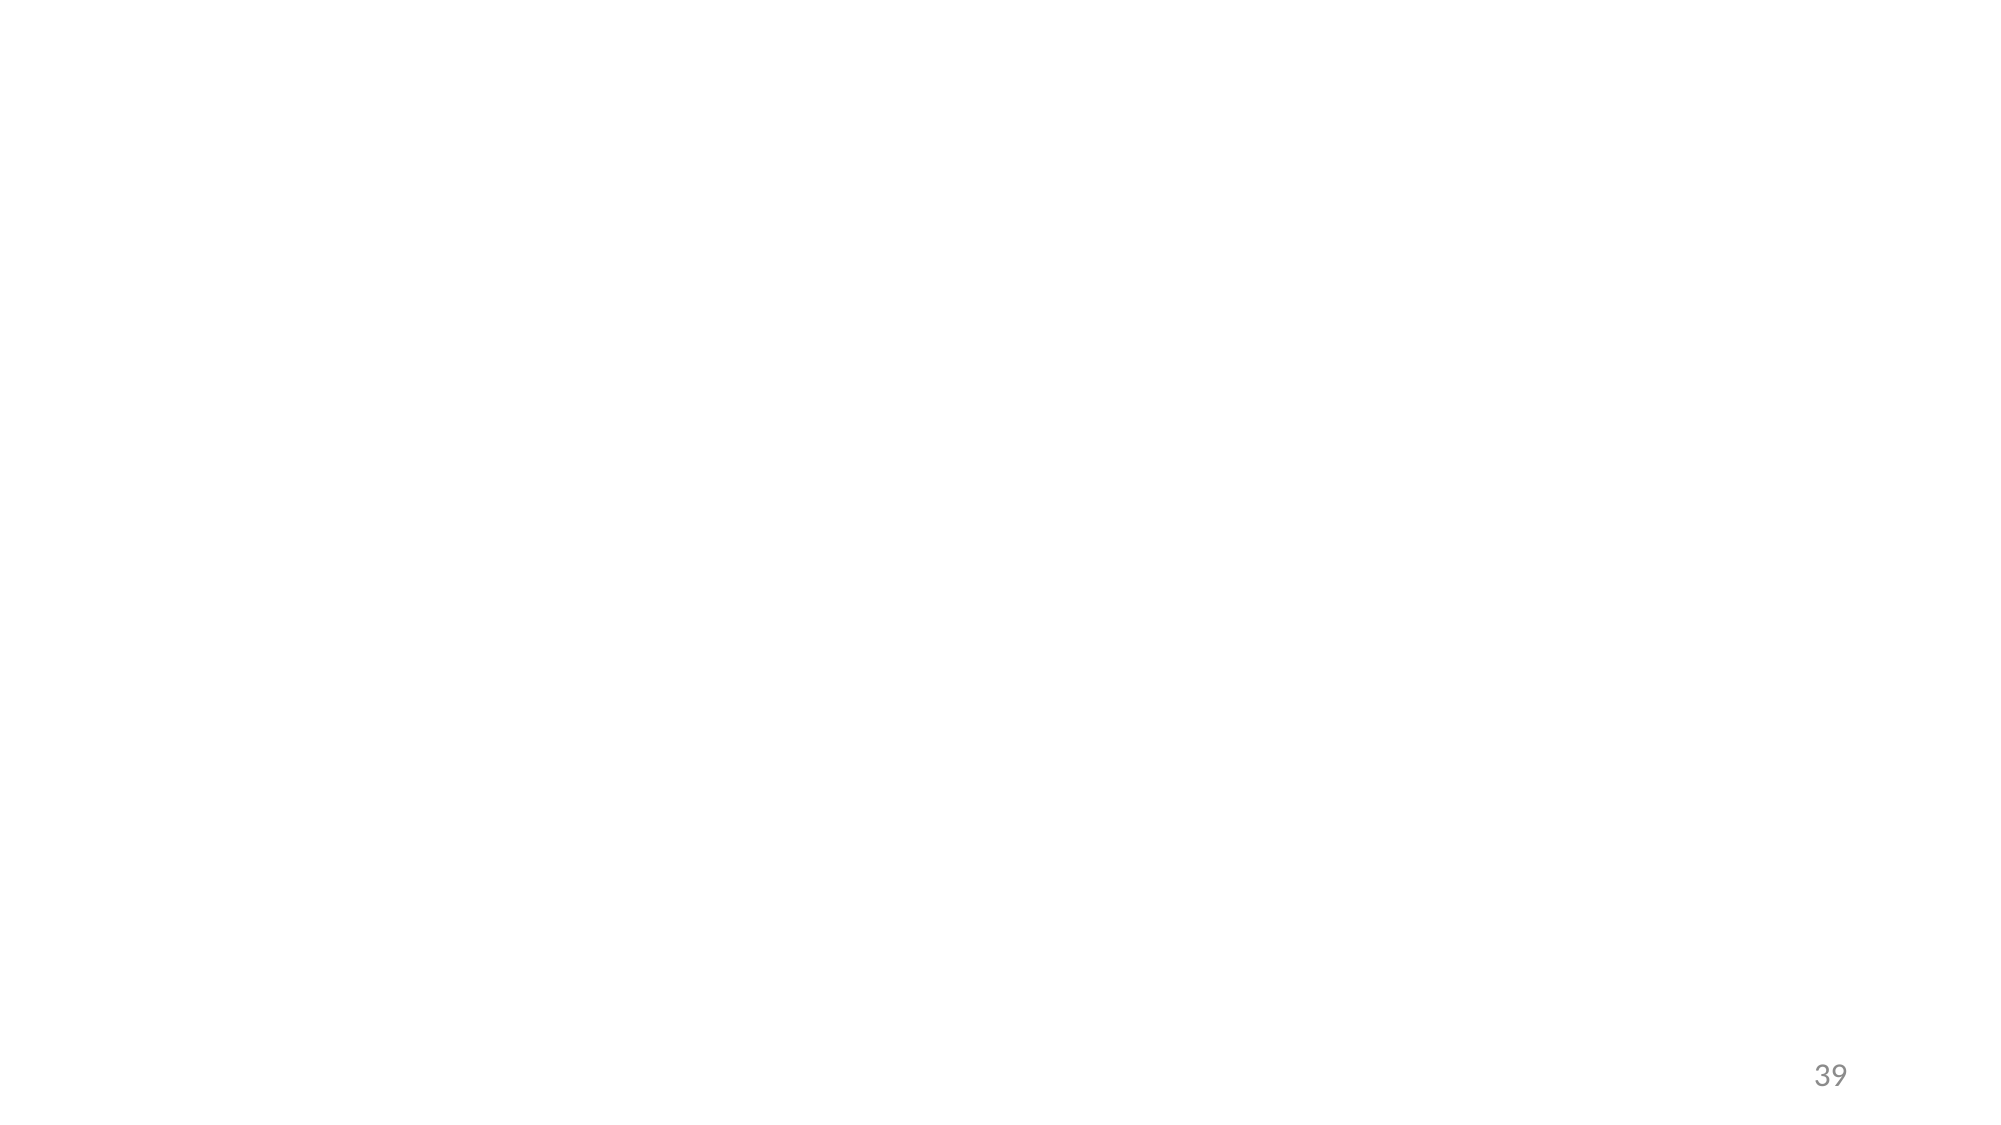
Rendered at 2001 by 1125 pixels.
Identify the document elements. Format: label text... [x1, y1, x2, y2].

slide_number 38 [1412, 1042, 1863, 1103]
